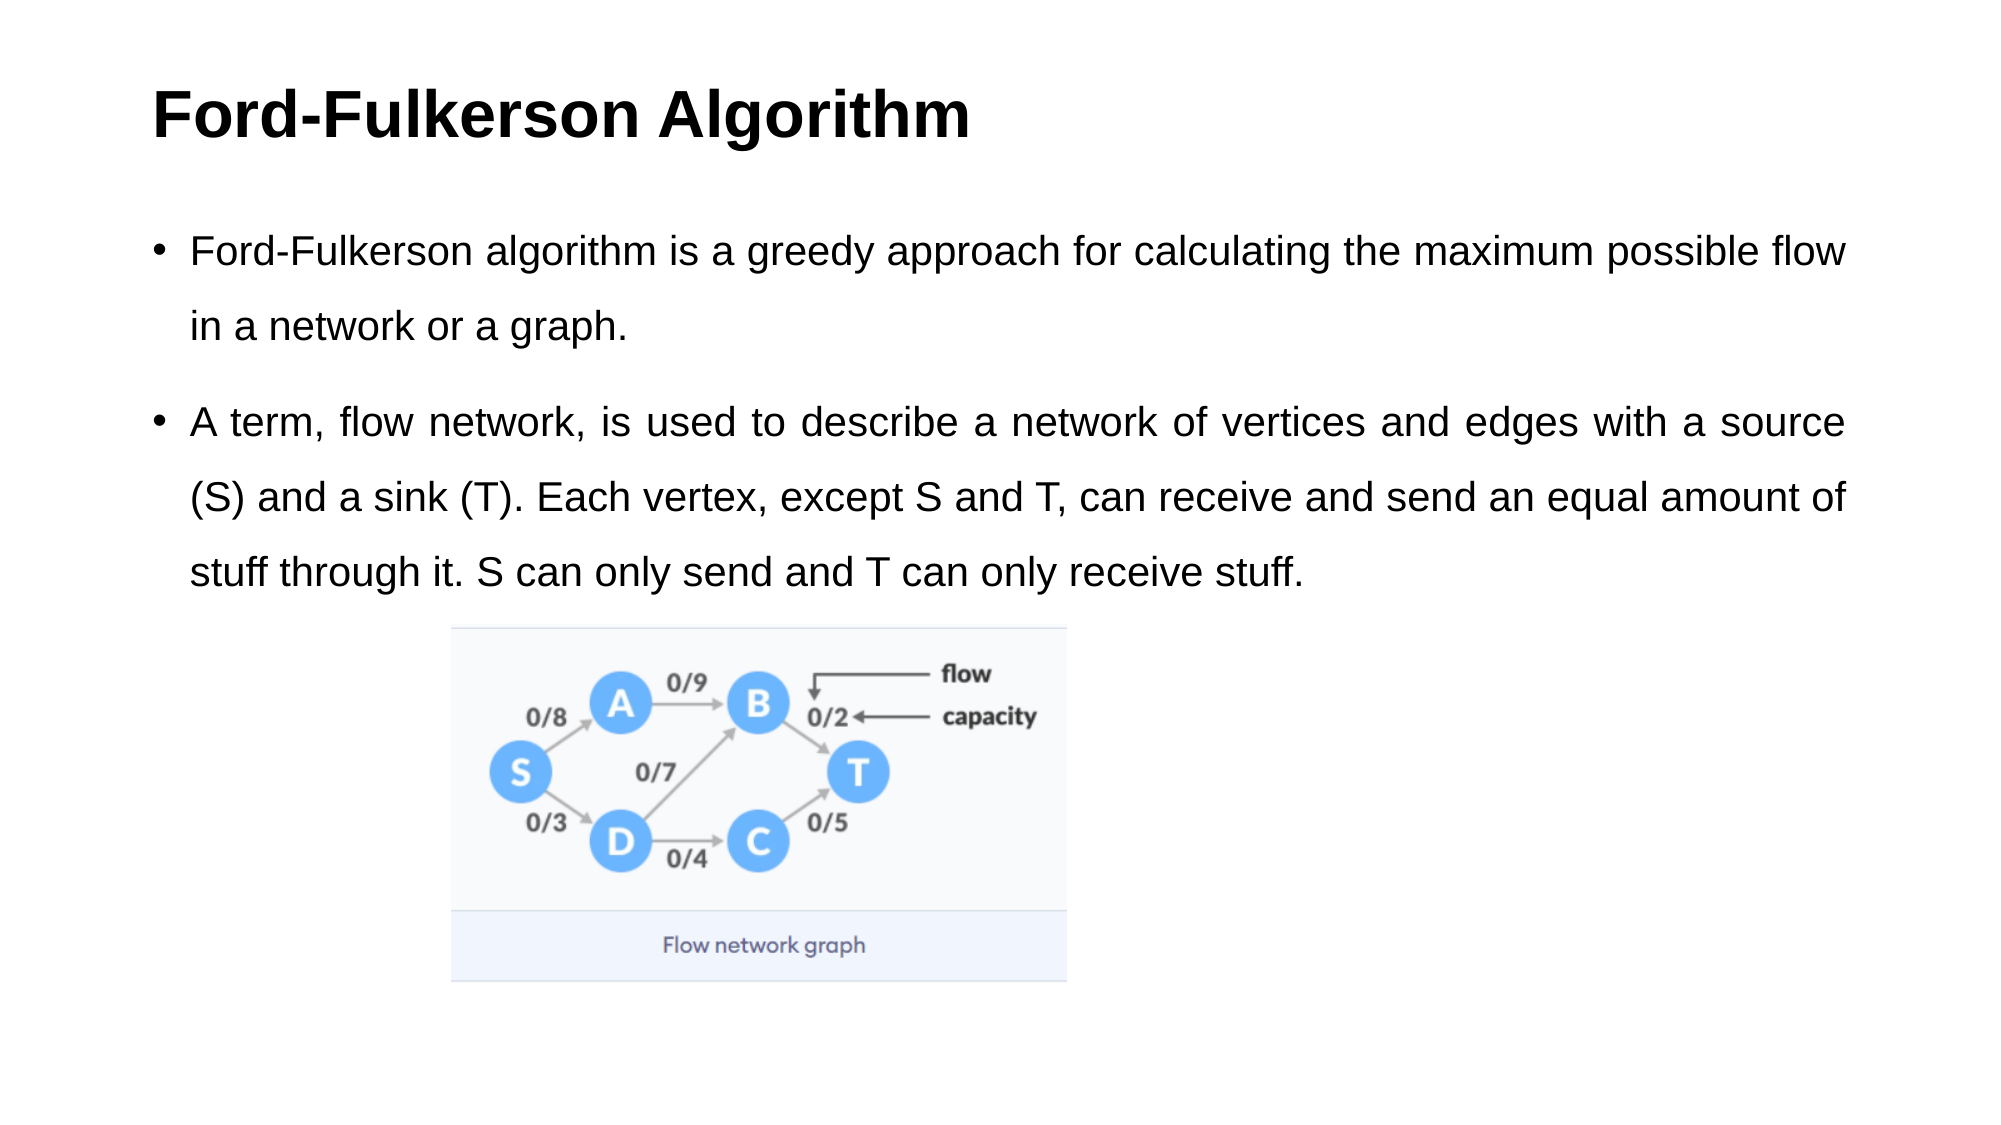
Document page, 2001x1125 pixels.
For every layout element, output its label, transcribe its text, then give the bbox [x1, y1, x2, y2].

title Ford-Fulkerson Algorithm [137, 39, 1863, 191]
picture [451, 624, 1067, 983]
list Ford-Fulkerson algorithm is a greedy approach for calculating the maximum possible flow in a network or a graph. A term, flow network, is used to describe a network of vertices and edges with a source (S) and a sink (T). Each vertex, except S and T, can receive and send an equal amount of stuff through it. S can only send and T can only receive stuff. [137, 191, 1863, 1086]
